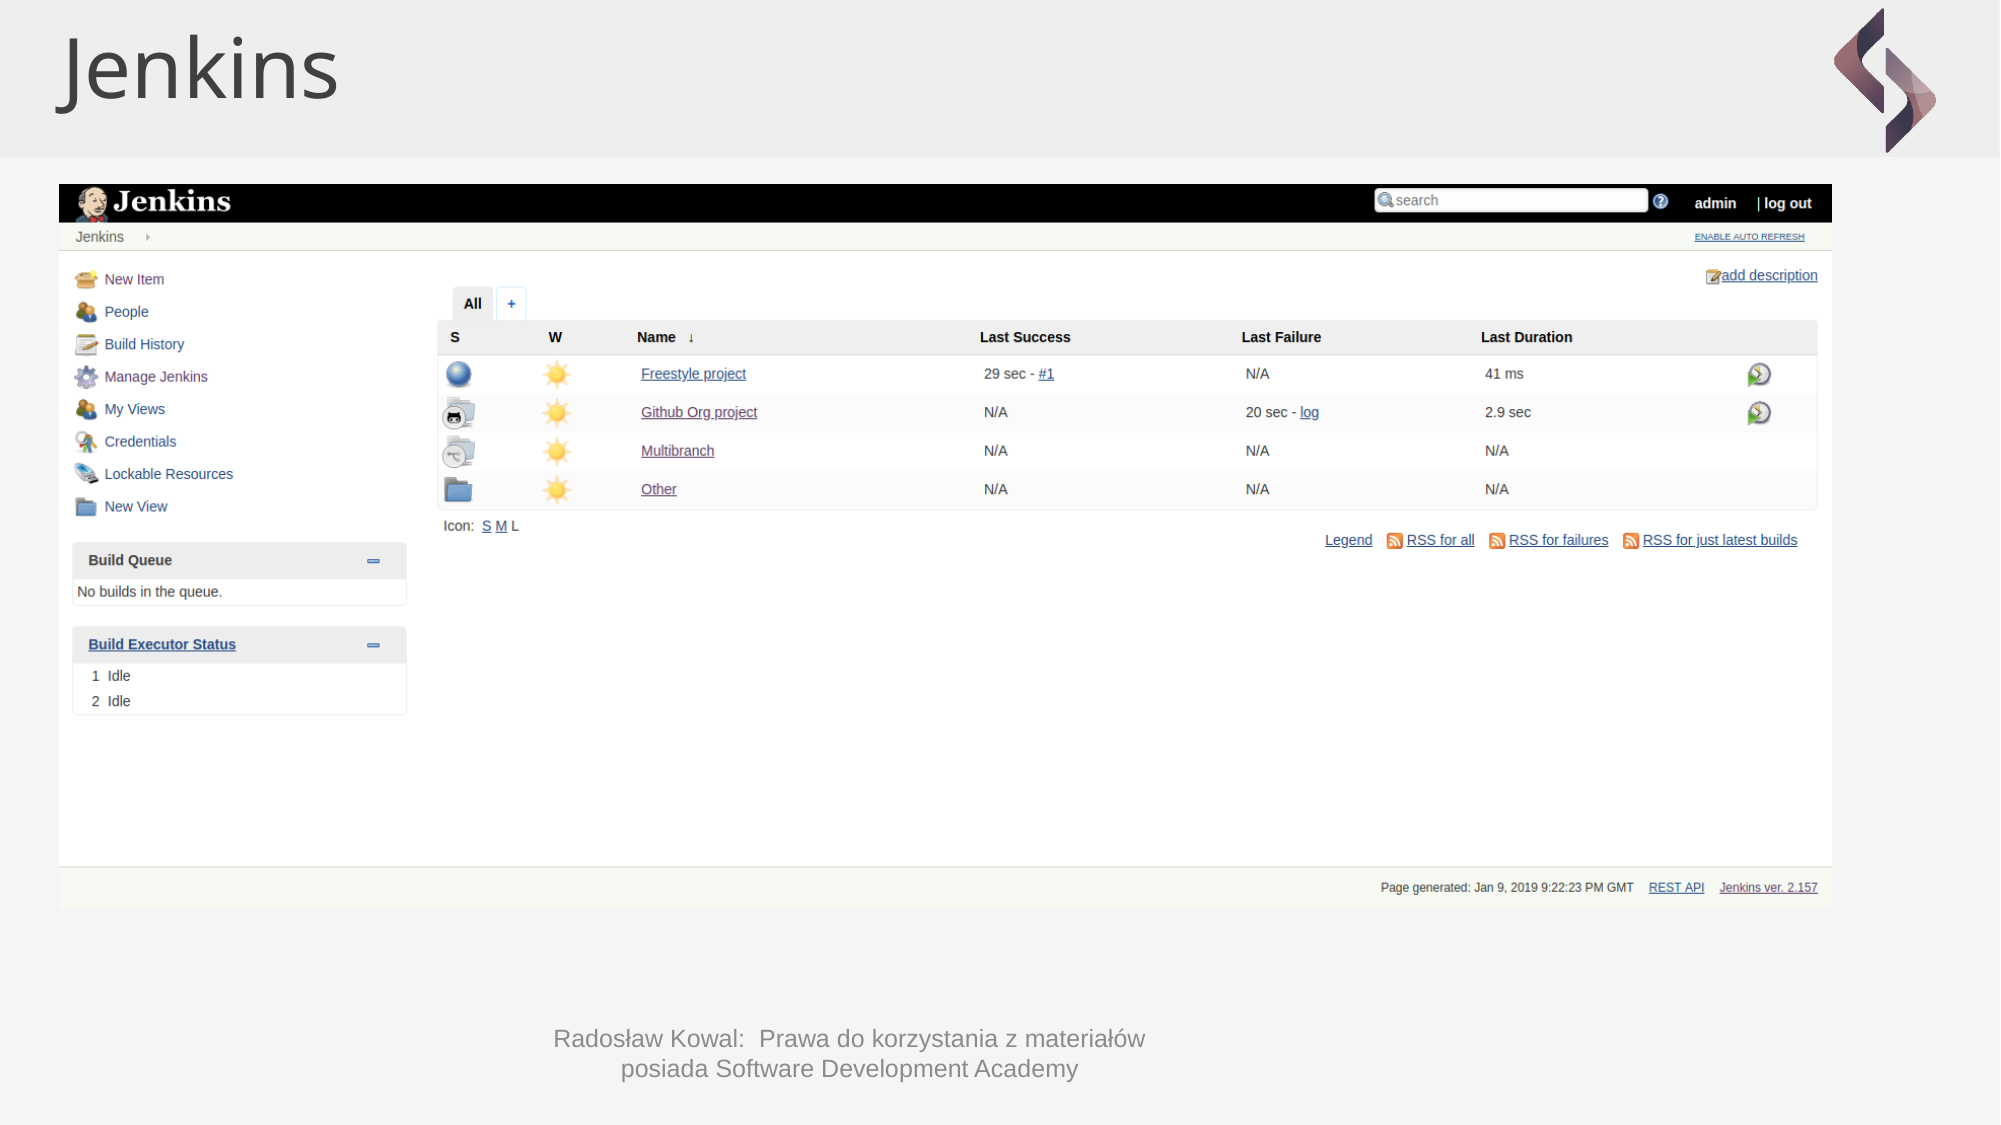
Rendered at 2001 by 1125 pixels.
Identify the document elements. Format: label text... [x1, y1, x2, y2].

text_box Jenkins [47, 23, 1559, 140]
picture [1787, 0, 2001, 165]
picture [58, 183, 1832, 909]
text_box Radosław Kowal: Prawa do korzystania z materiałów posiada Software Development Academy [512, 1022, 1188, 1082]
